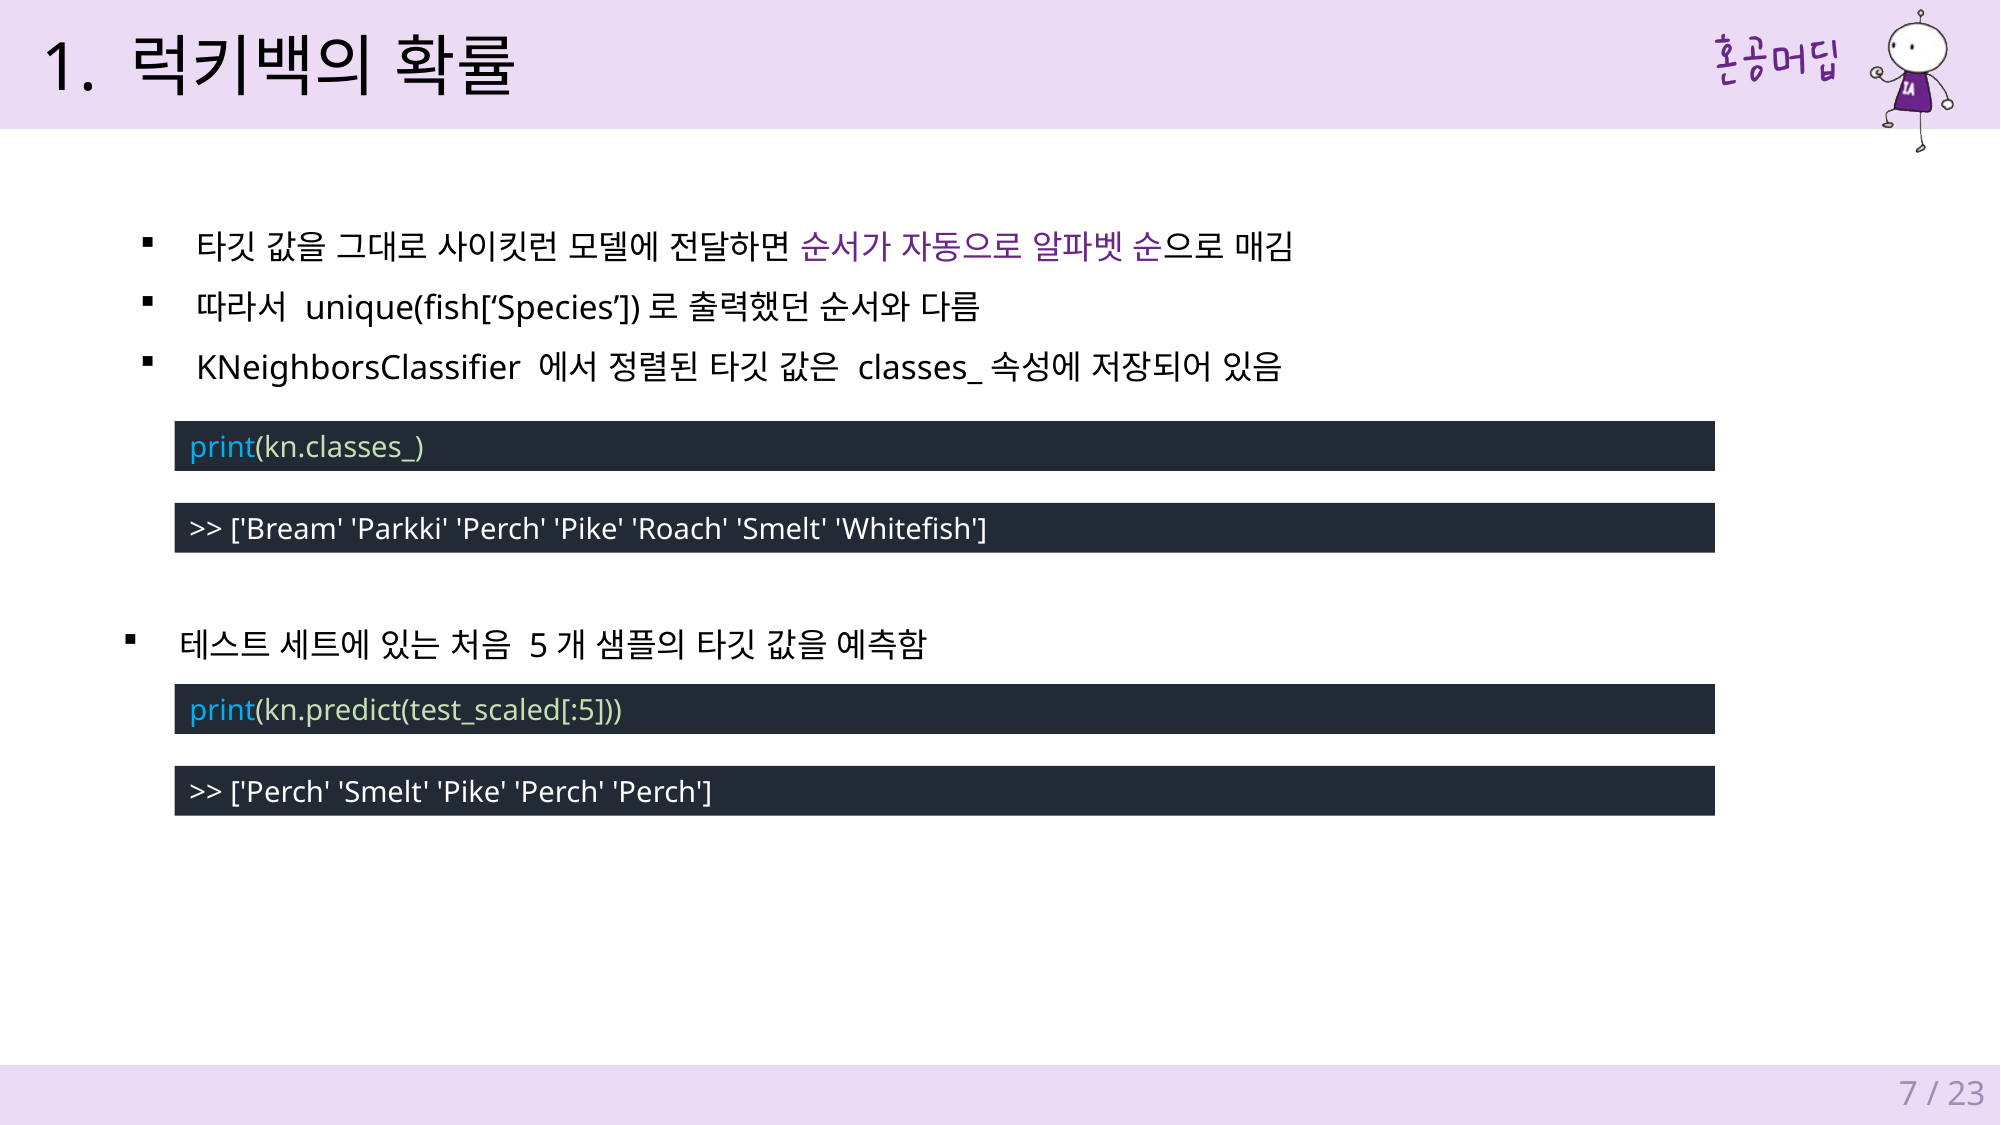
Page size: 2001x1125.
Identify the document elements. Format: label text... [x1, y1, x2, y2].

text_box 1. 럭키백의 확률 [26, 16, 533, 112]
picture [1710, 0, 1841, 130]
slide_number 7 / 23 [1550, 1065, 2000, 1125]
text_box 테스트 세트에 있는 처음 5개 샘플의 타깃 값을 예측함 [108, 596, 944, 672]
text_box print(kn.classes_) [174, 421, 1715, 471]
picture [1868, 7, 1956, 155]
text_box print(kn.predict(test_scaled[:5])) [174, 684, 1715, 734]
text_box 타깃 값을 그대로 사이킷런 모델에 전달하면 순서가 자동으로 알파벳 순으로 매김 따라서 unique(fish[‘Species’])로 출력했던 순서와 다름 KNeighborsClassifier 에서 정렬된 타깃 값은 classes_속성에 저장되어 있음 [125, 198, 1311, 394]
text_box >> ['Perch' 'Smelt' 'Pike' 'Perch' 'Perch'] [174, 765, 1715, 816]
text_box >> ['Bream' 'Parkki' 'Perch' 'Pike' 'Roach' 'Smelt' 'Whitefish'] [174, 502, 1715, 553]
